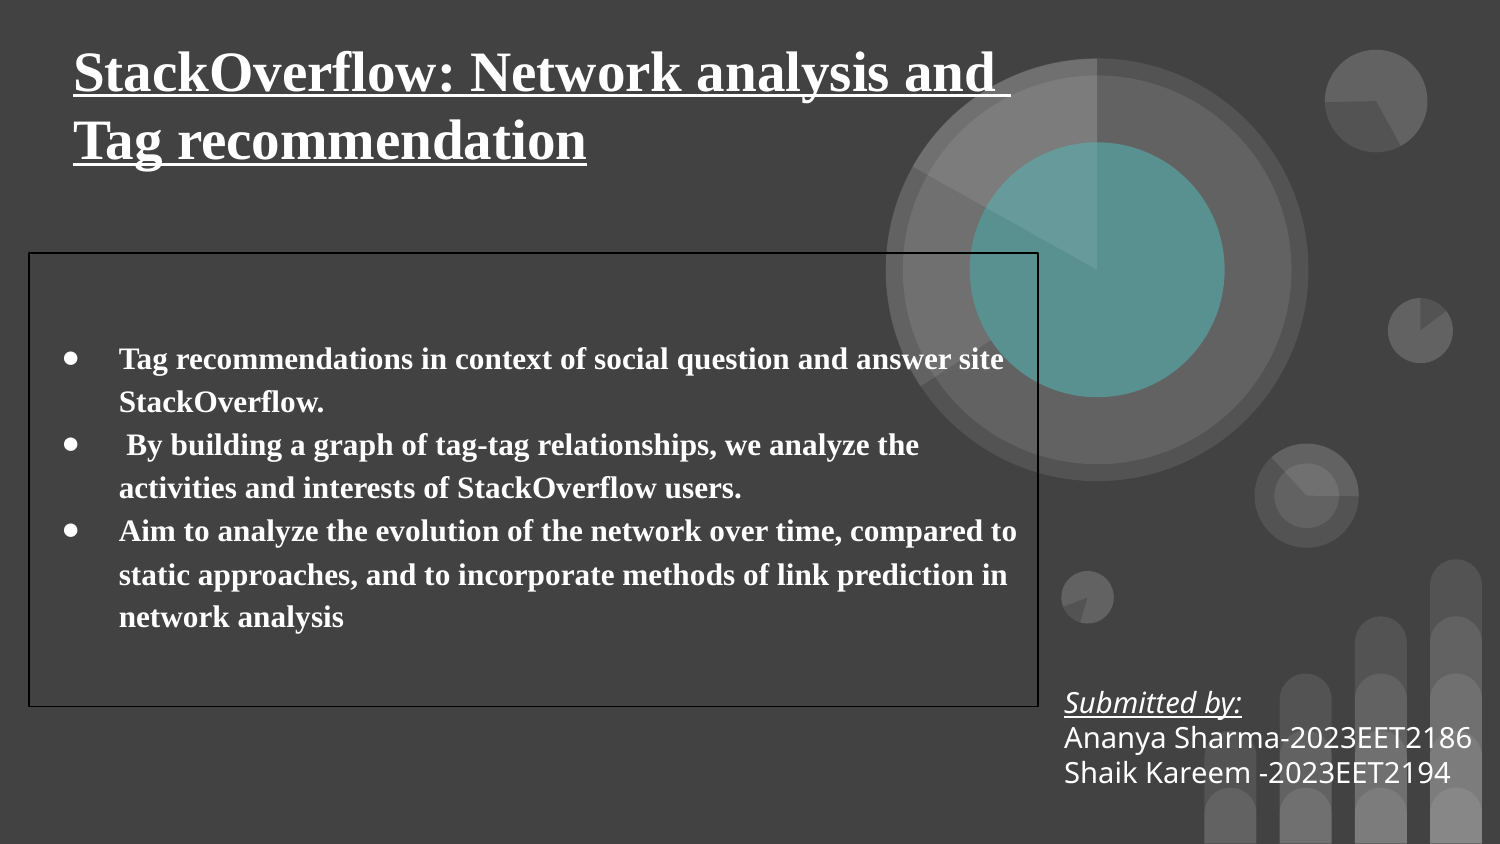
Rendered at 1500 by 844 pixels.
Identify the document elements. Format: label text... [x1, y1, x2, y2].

text_box Submitted by: Ananya Sharma-2023EET2186 Shaik Kareem -2023EET2194 [1049, 669, 1500, 805]
text_box Tag recommendations in context of social question and answer site StackOverflow. By building a graph of tag-tag relationships, we analyze the activities and interests of StackOverflow users. Aim to analyze the evolution of the network over time, compared to static approaches, and to incorporate methods of link prediction in network analysis [28, 252, 1039, 707]
title StackOverflow: Network analysis and Tag recommendation [58, 18, 1395, 187]
